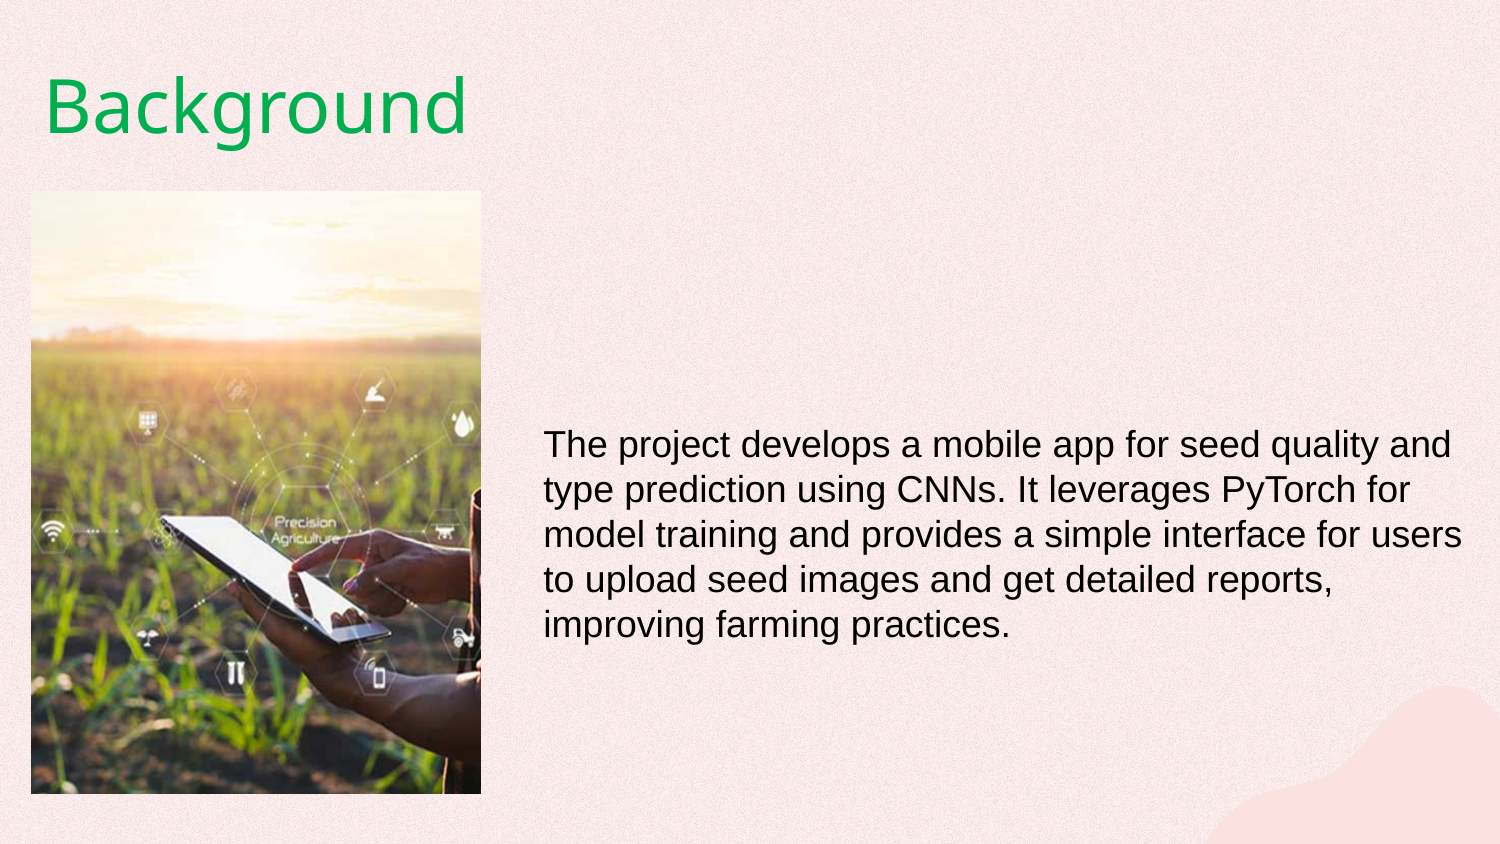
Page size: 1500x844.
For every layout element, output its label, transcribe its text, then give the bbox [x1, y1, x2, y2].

text_box The project develops a mobile app for seed quality and type prediction using CNNs. It leverages PyTorch for model training and provides a simple interface for users to upload seed images and get detailed reports, improving farming practices. [528, 413, 1500, 653]
title Background [28, 43, 1297, 138]
picture [31, 190, 481, 794]
